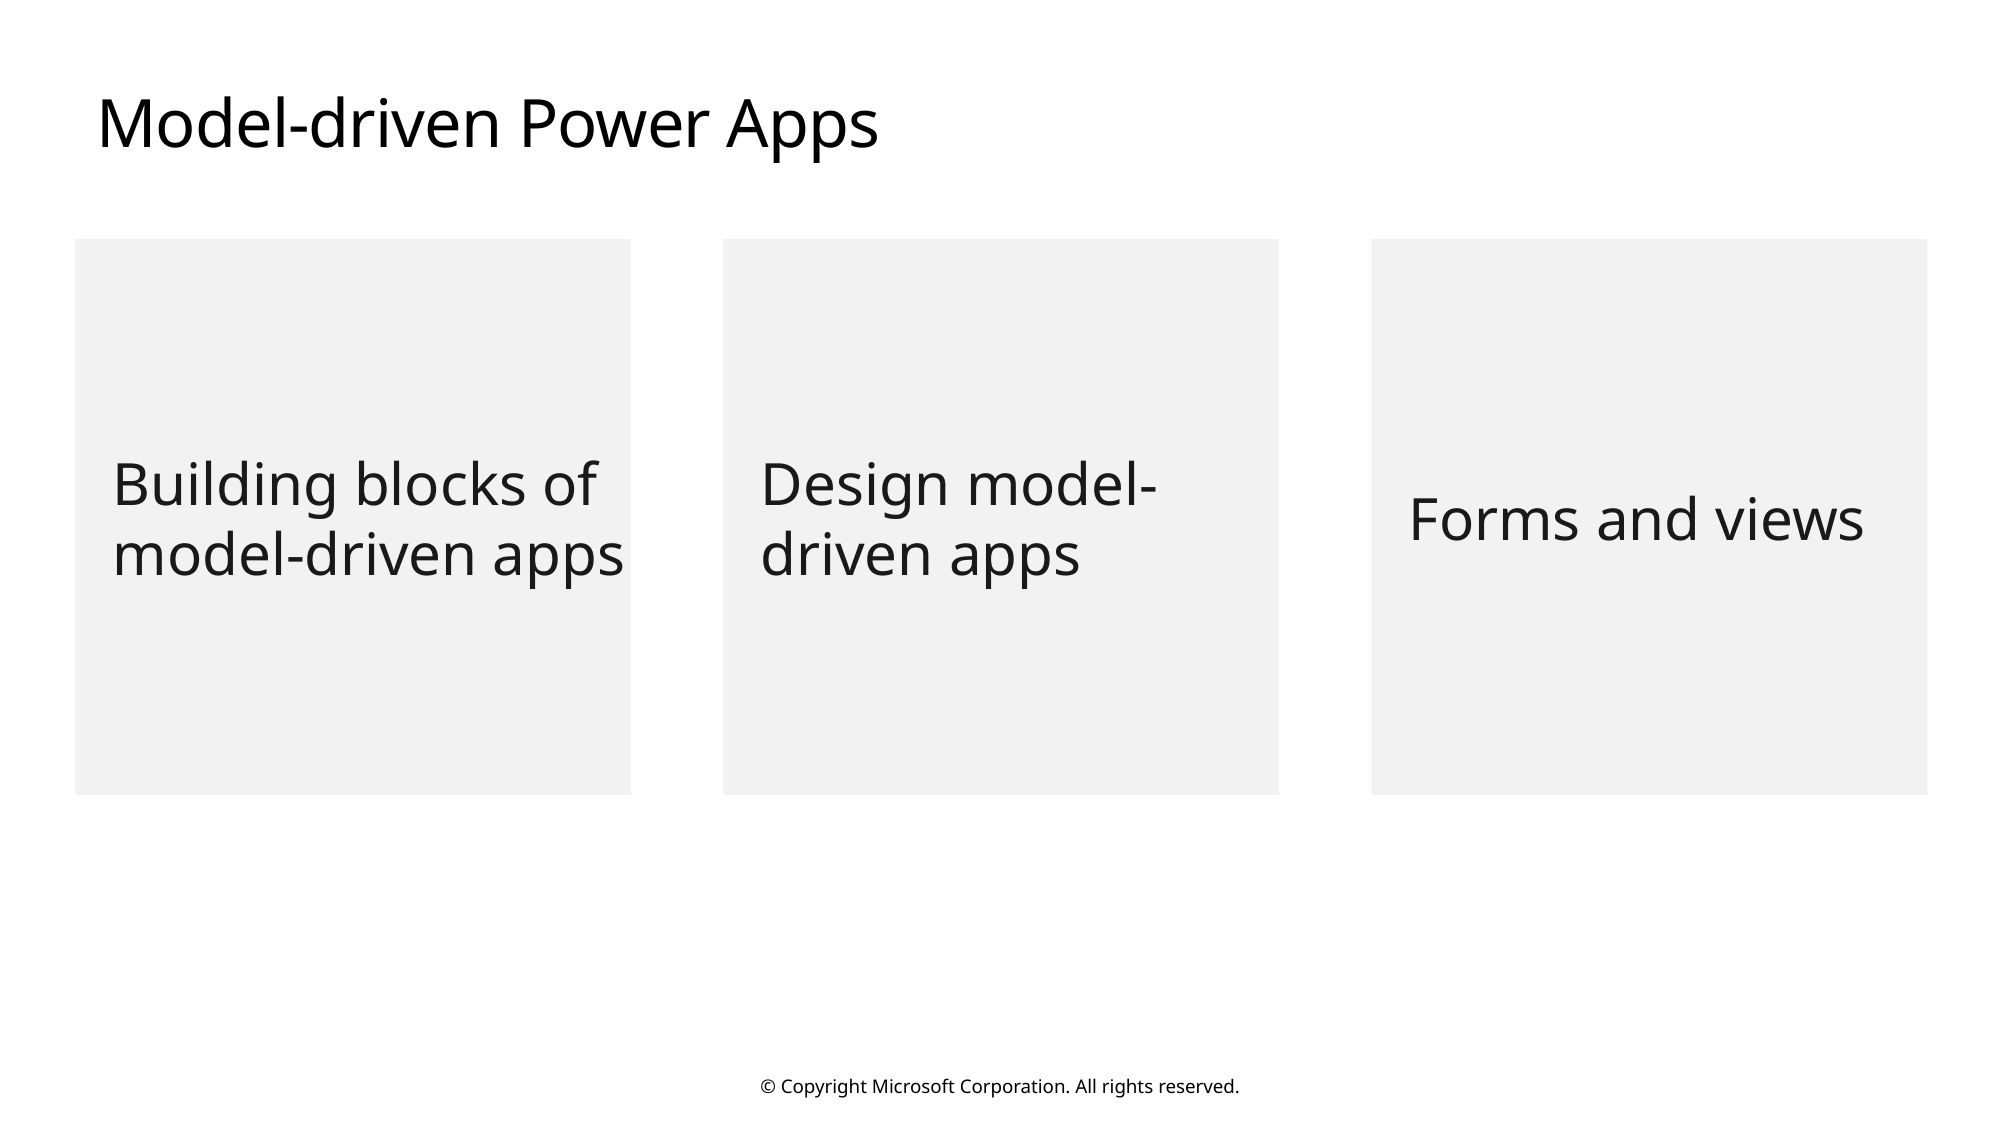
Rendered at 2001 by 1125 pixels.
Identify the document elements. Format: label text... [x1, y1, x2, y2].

list Building blocks of model-driven apps [75, 239, 632, 795]
list Forms and views [1371, 239, 1928, 795]
title Model-driven Power Apps [96, 75, 1904, 156]
list Design model-driven apps [723, 239, 1280, 795]
